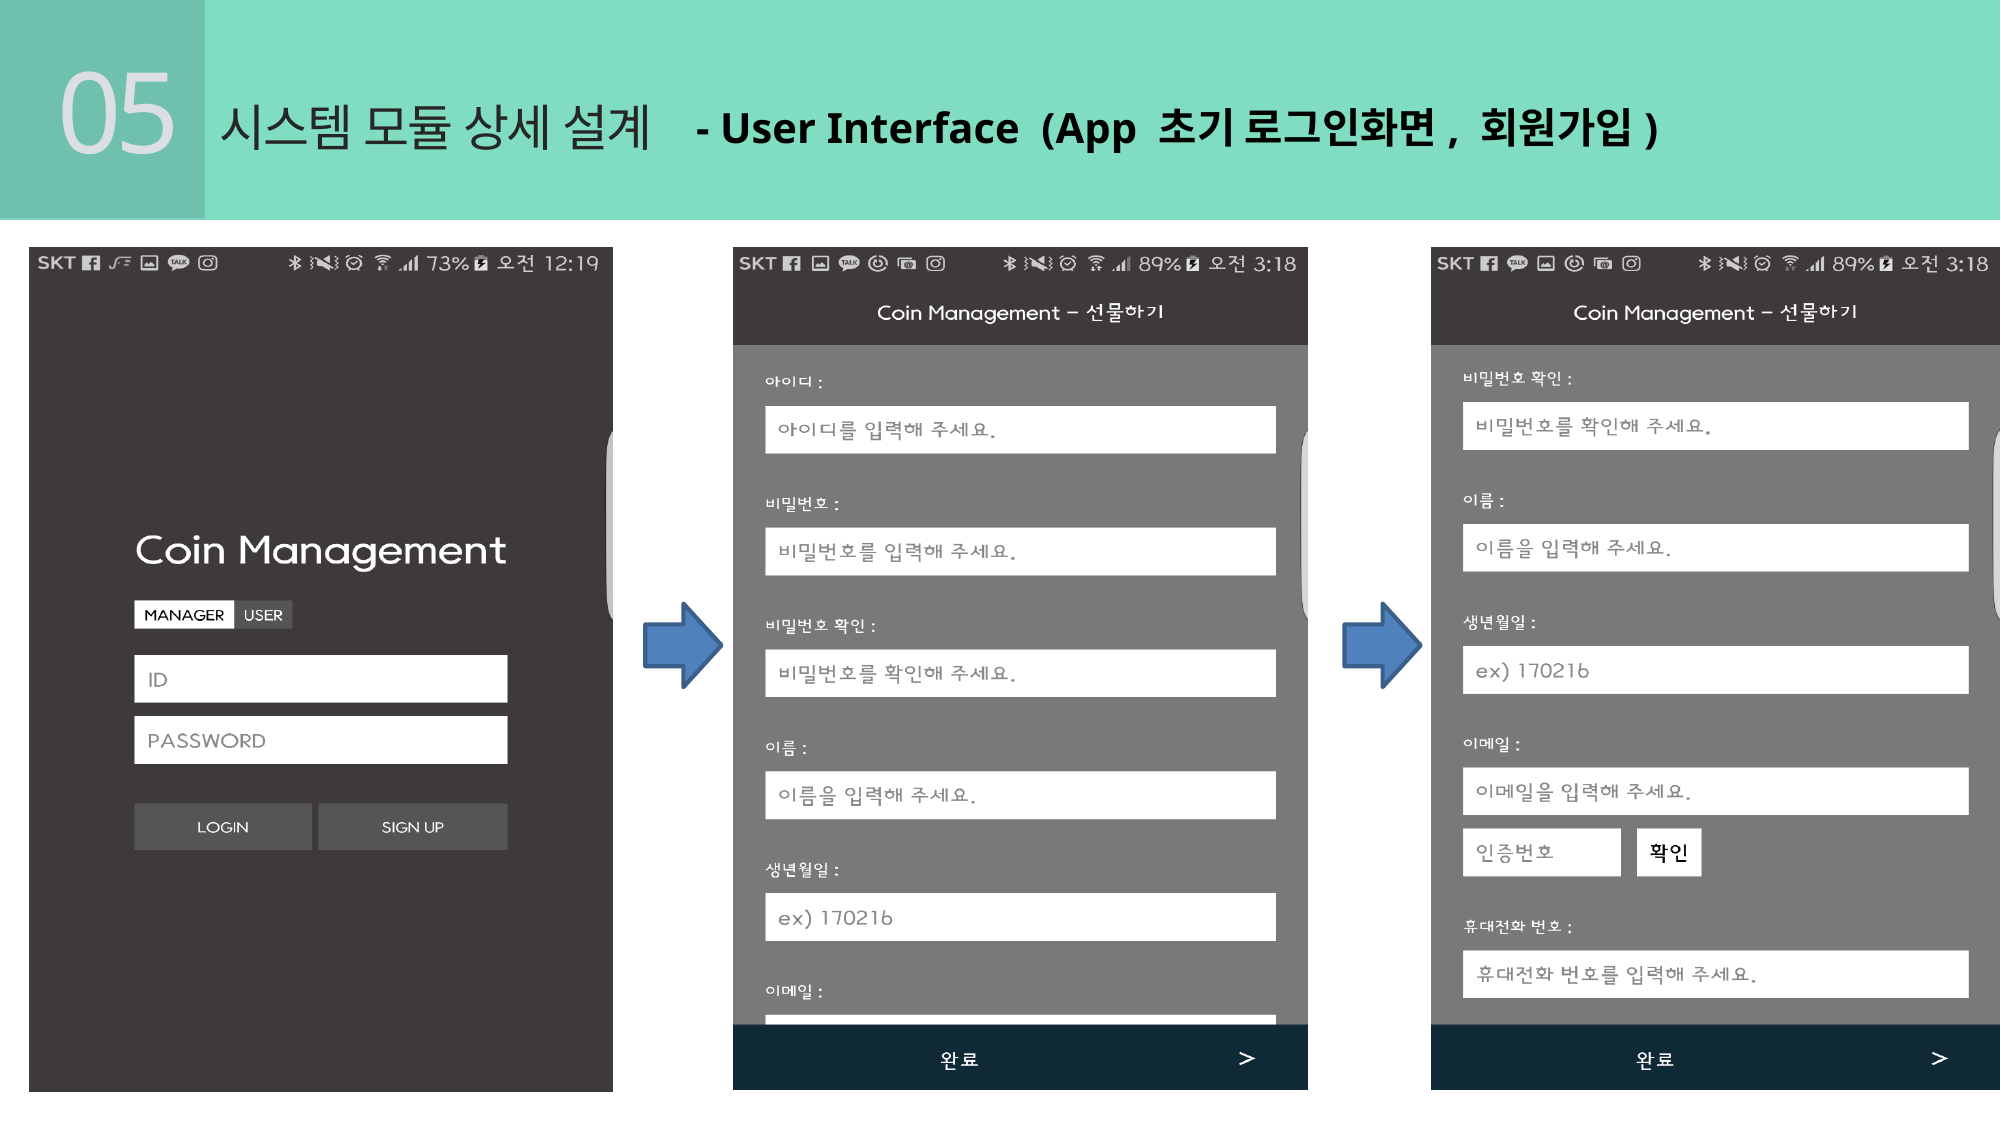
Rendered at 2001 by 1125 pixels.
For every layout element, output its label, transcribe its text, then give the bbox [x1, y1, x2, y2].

picture [1431, 247, 2000, 1090]
text_box [0, 0, 207, 220]
text_box - User Interface (App 초기 로그인화면, 회원가입) [681, 94, 1852, 160]
text_box 시스템 모듈 상세 설계 [207, 89, 1481, 164]
picture [733, 247, 1309, 1090]
picture [29, 247, 613, 1093]
text_box [643, 601, 724, 690]
text_box [0, 0, 2000, 222]
text_box [1342, 601, 1423, 690]
